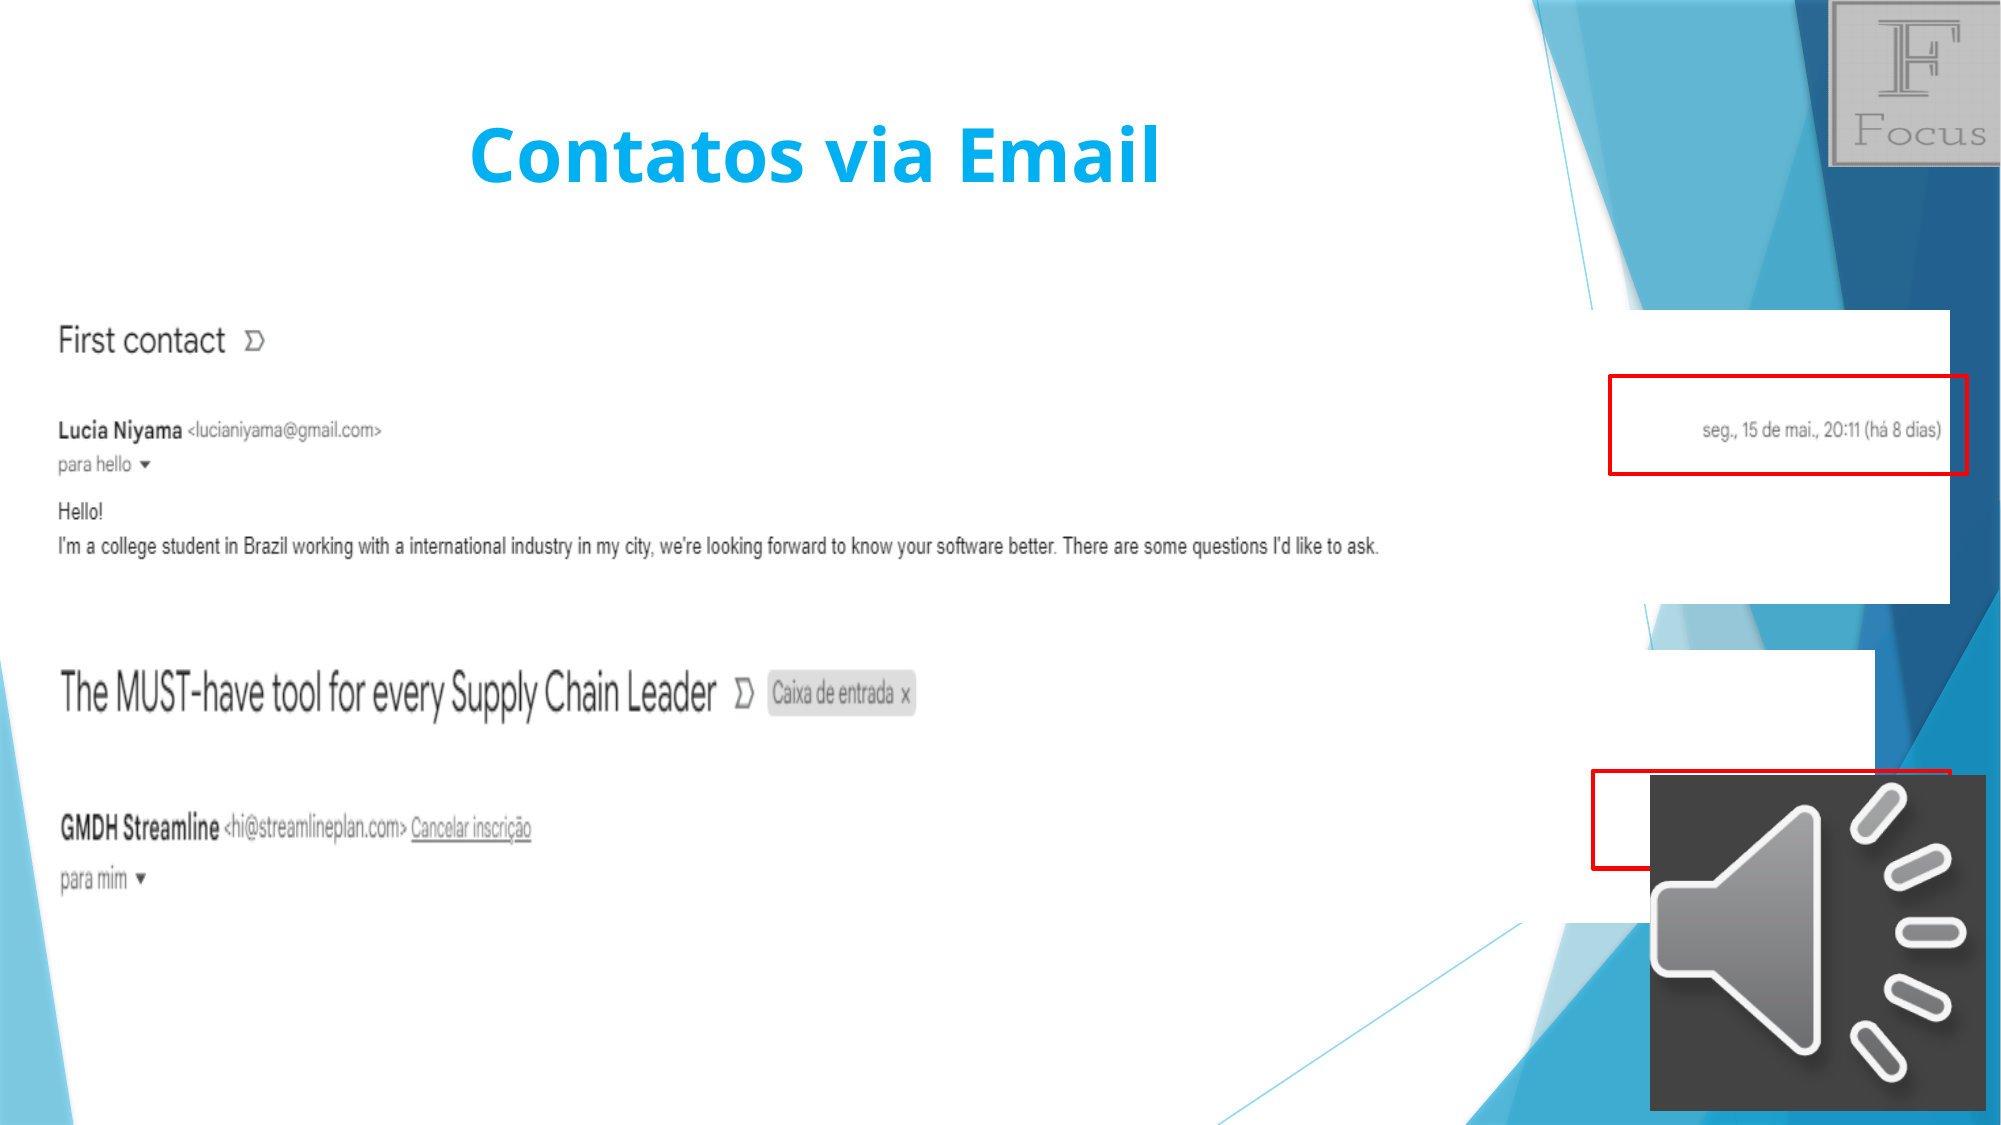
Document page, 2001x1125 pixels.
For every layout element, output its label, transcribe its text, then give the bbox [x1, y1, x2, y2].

title Contatos via Email [111, 99, 1522, 308]
picture [1828, 0, 2001, 167]
picture [49, 310, 1951, 604]
text_box [1958, 375, 1968, 475]
picture [49, 650, 1987, 1112]
